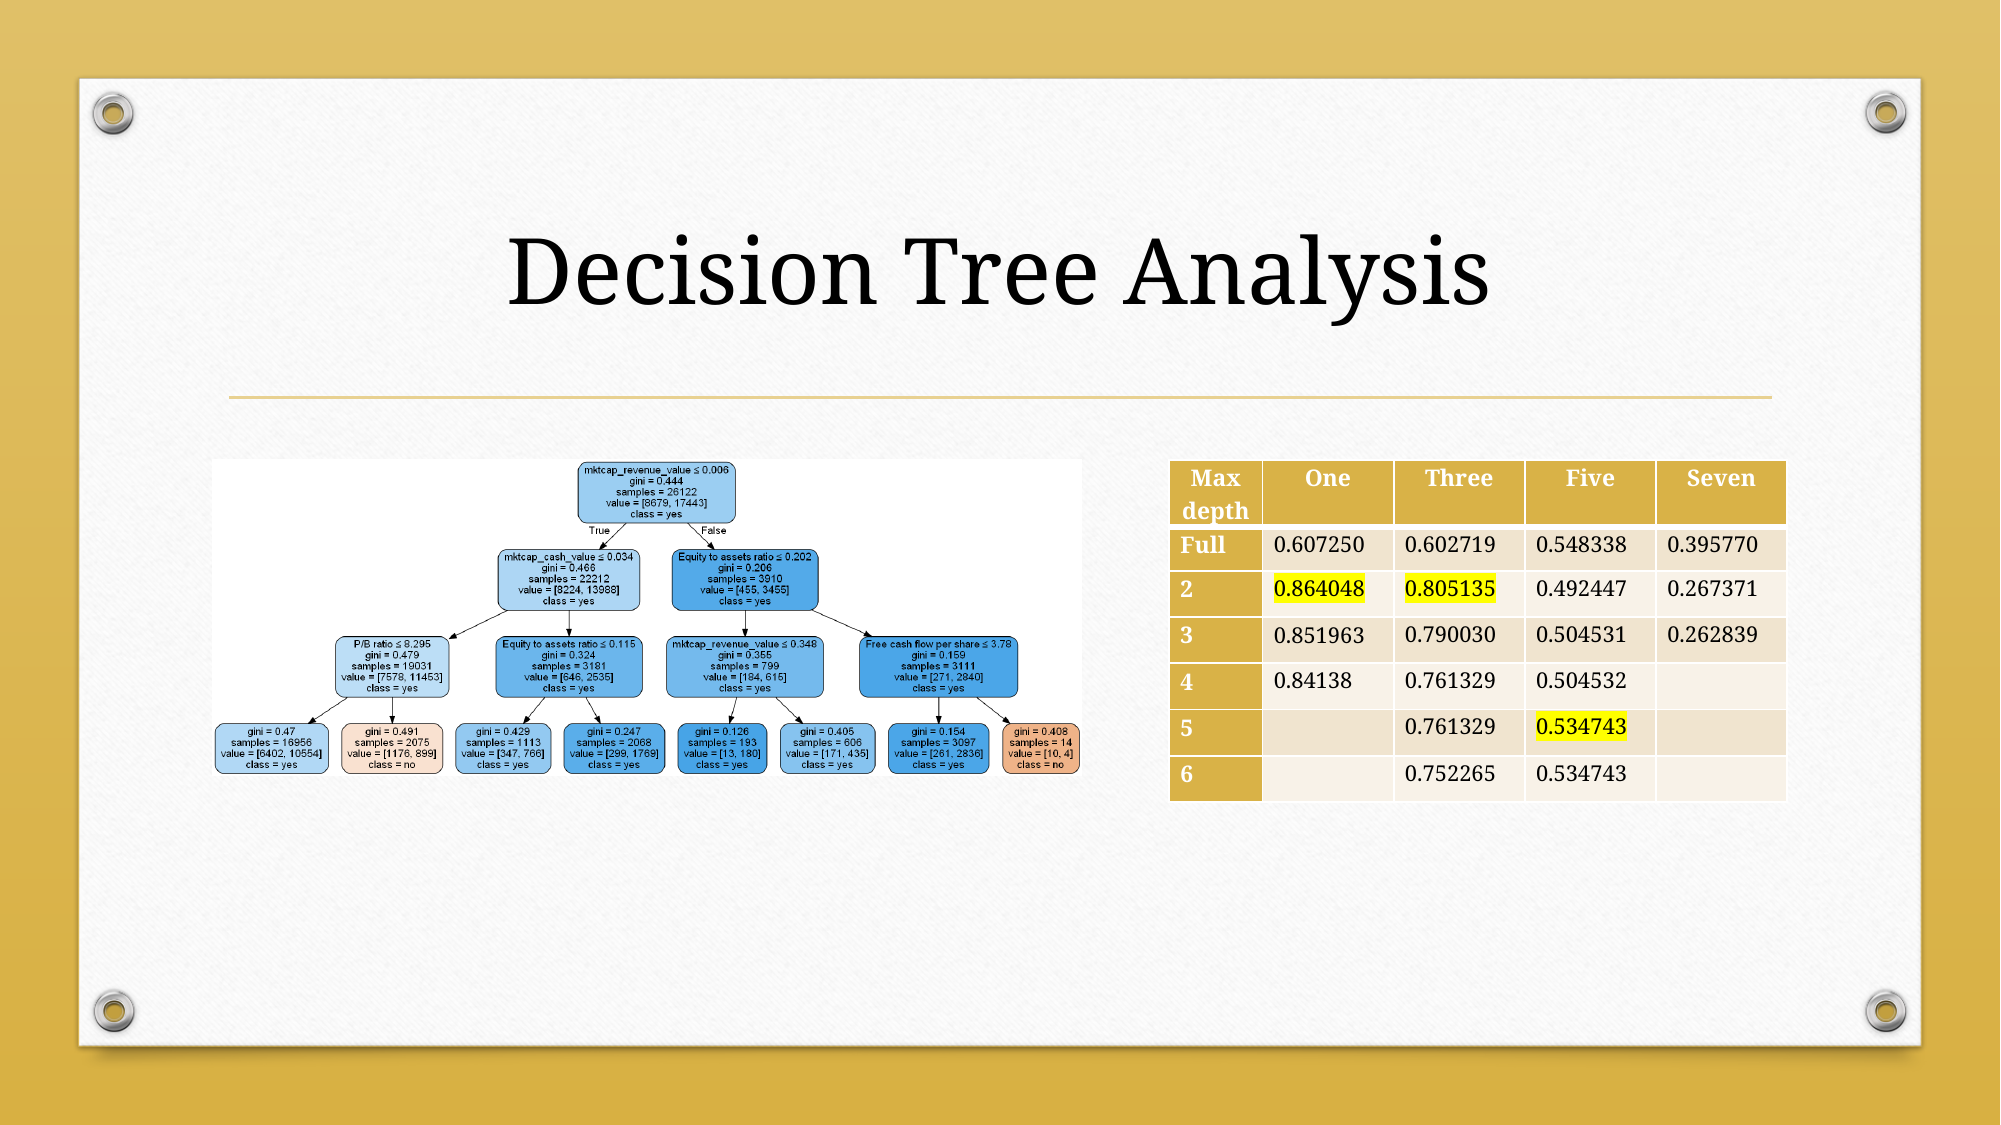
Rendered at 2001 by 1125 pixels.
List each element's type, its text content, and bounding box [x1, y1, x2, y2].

table_cell 0.790030 [1395, 618, 1524, 662]
table_cell 0.864048 [1263, 572, 1393, 616]
table_cell 2 [1170, 572, 1262, 616]
table_header Seven [1657, 461, 1786, 524]
table_cell [1657, 757, 1786, 801]
table_cell 0.761329 [1395, 710, 1524, 755]
table_cell 0.492447 [1526, 572, 1655, 616]
table_cell 0.548338 [1526, 530, 1655, 570]
table_cell 0.534743 [1526, 757, 1655, 801]
table_cell 0.267371 [1657, 572, 1786, 616]
table_header Five [1526, 461, 1655, 524]
table_cell 0.805135 [1395, 572, 1524, 616]
table_cell 3 [1170, 618, 1262, 662]
table_cell [1263, 710, 1393, 755]
table_cell [1657, 710, 1786, 755]
title Decision Tree Analysis [212, 161, 1788, 375]
table_cell 0.534743 [1526, 710, 1655, 755]
table_cell [1263, 757, 1393, 801]
table_header One [1263, 461, 1393, 524]
table_cell 0.84138 [1263, 664, 1393, 709]
picture [0, 0, 2000, 1125]
table_cell 5 [1170, 710, 1262, 755]
table_cell Full [1170, 530, 1262, 570]
table_cell 0.607250 [1263, 530, 1393, 570]
table_cell 0.761329 [1395, 664, 1524, 709]
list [212, 459, 1082, 776]
table_cell 0.504532 [1526, 664, 1655, 709]
table_header Max depth [1170, 461, 1262, 524]
table_cell 6 [1170, 757, 1262, 801]
table_cell 0.504531 [1526, 618, 1655, 662]
table_cell [1657, 664, 1786, 709]
table_cell 4 [1170, 664, 1262, 709]
table_cell 0.602719 [1395, 530, 1524, 570]
table_header Three [1395, 461, 1524, 524]
table_cell 0.262839 [1657, 618, 1786, 662]
table_cell 0.752265 [1395, 757, 1524, 801]
table_cell 0.395770 [1657, 530, 1786, 570]
table_cell 0.851963 [1263, 618, 1393, 662]
